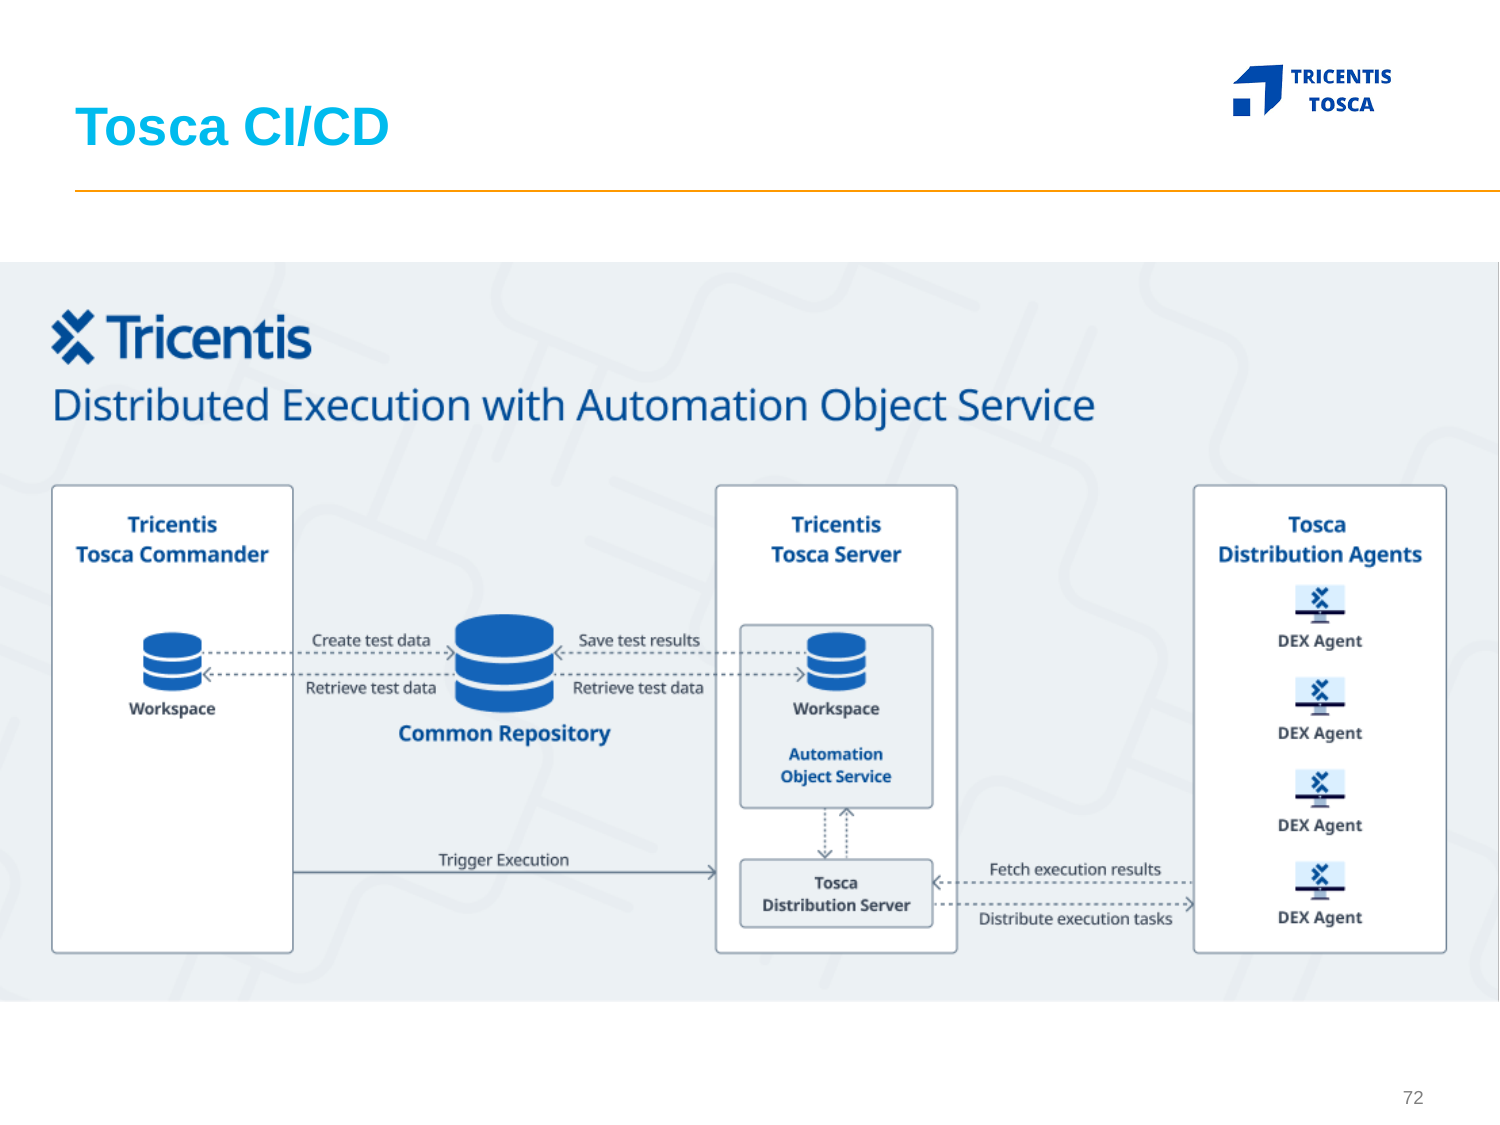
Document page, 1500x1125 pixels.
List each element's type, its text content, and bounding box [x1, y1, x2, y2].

picture [0, 262, 1500, 1002]
title Tosca CI/CD [75, 27, 1422, 157]
